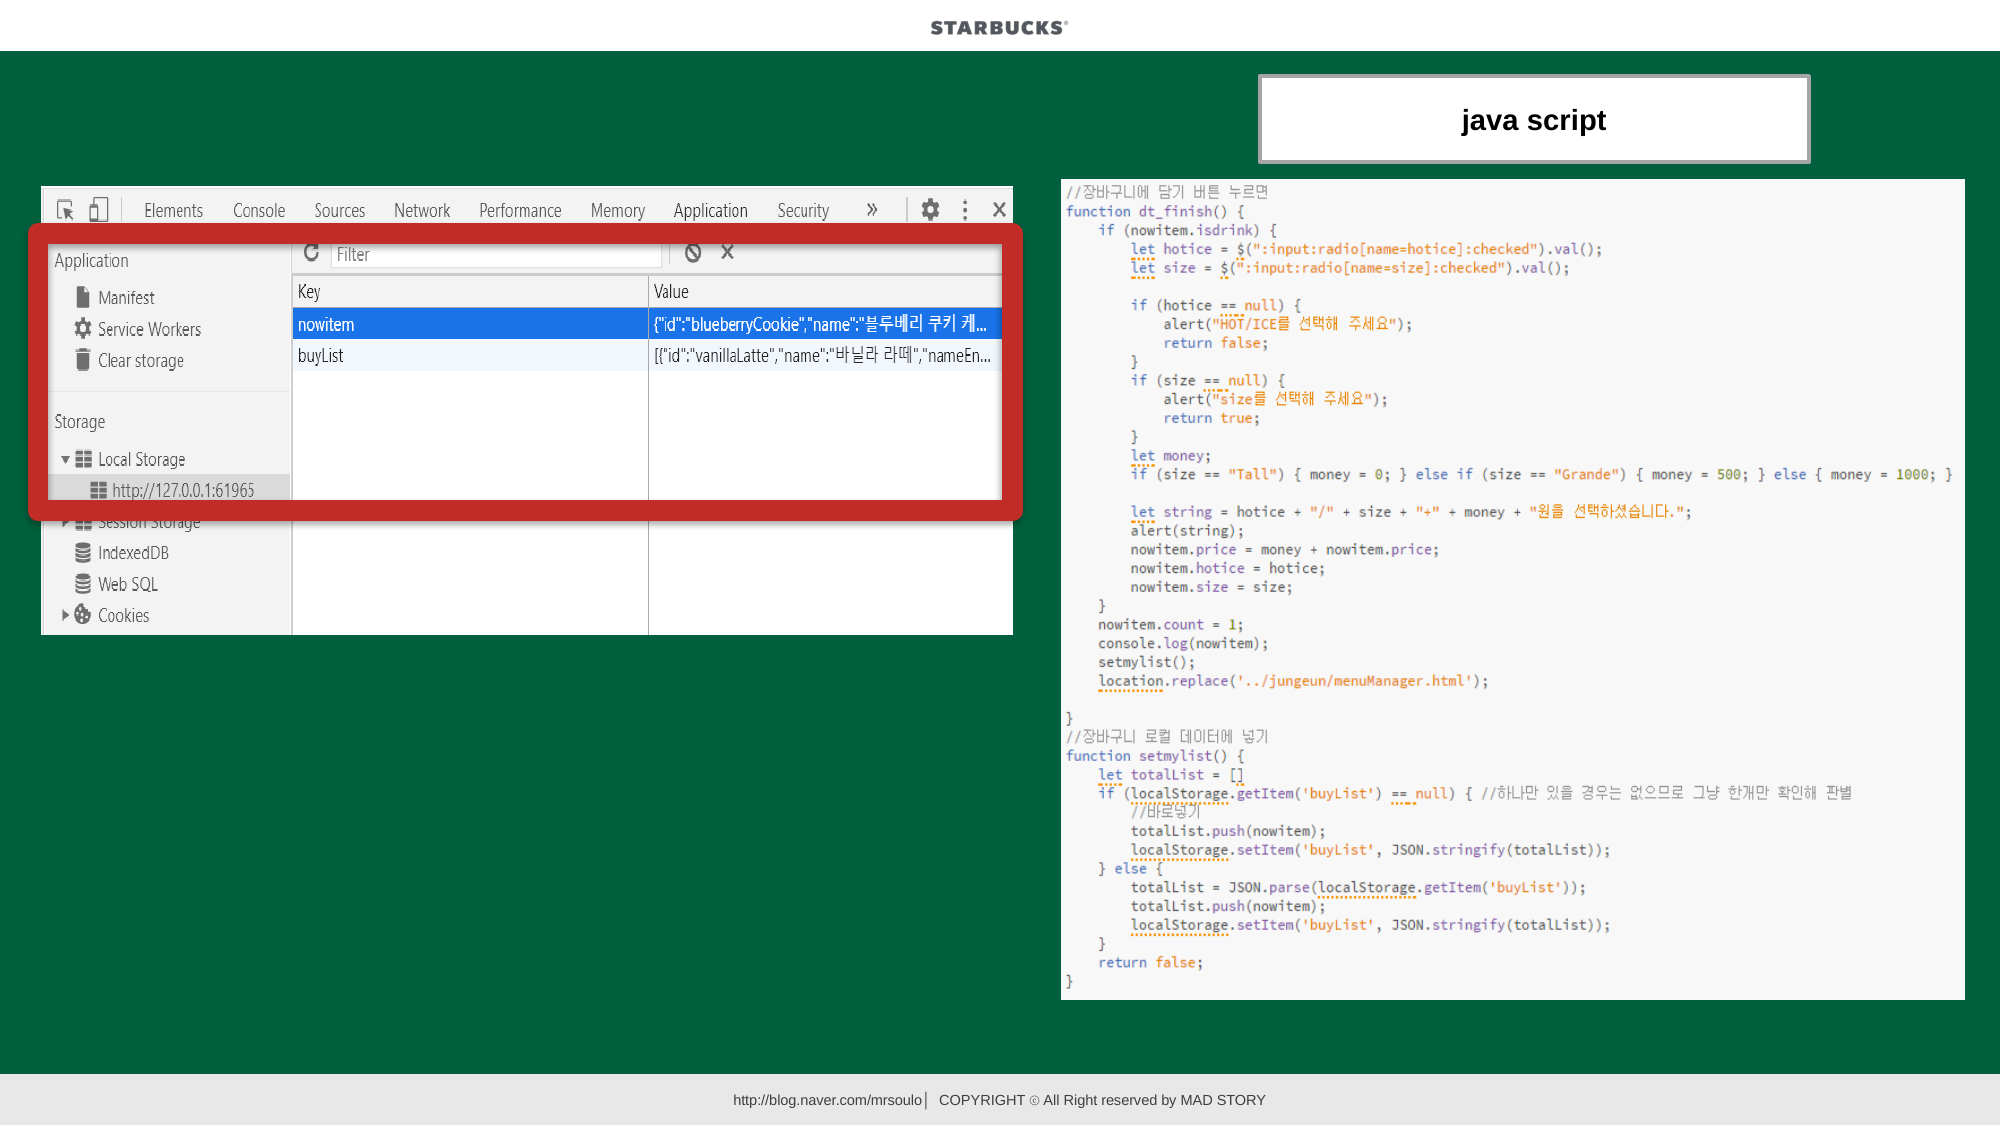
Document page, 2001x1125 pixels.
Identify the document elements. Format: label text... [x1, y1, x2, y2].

picture [1061, 179, 1966, 1000]
picture [929, 17, 1071, 39]
picture [41, 185, 1013, 636]
text_box java script [1258, 74, 1811, 164]
